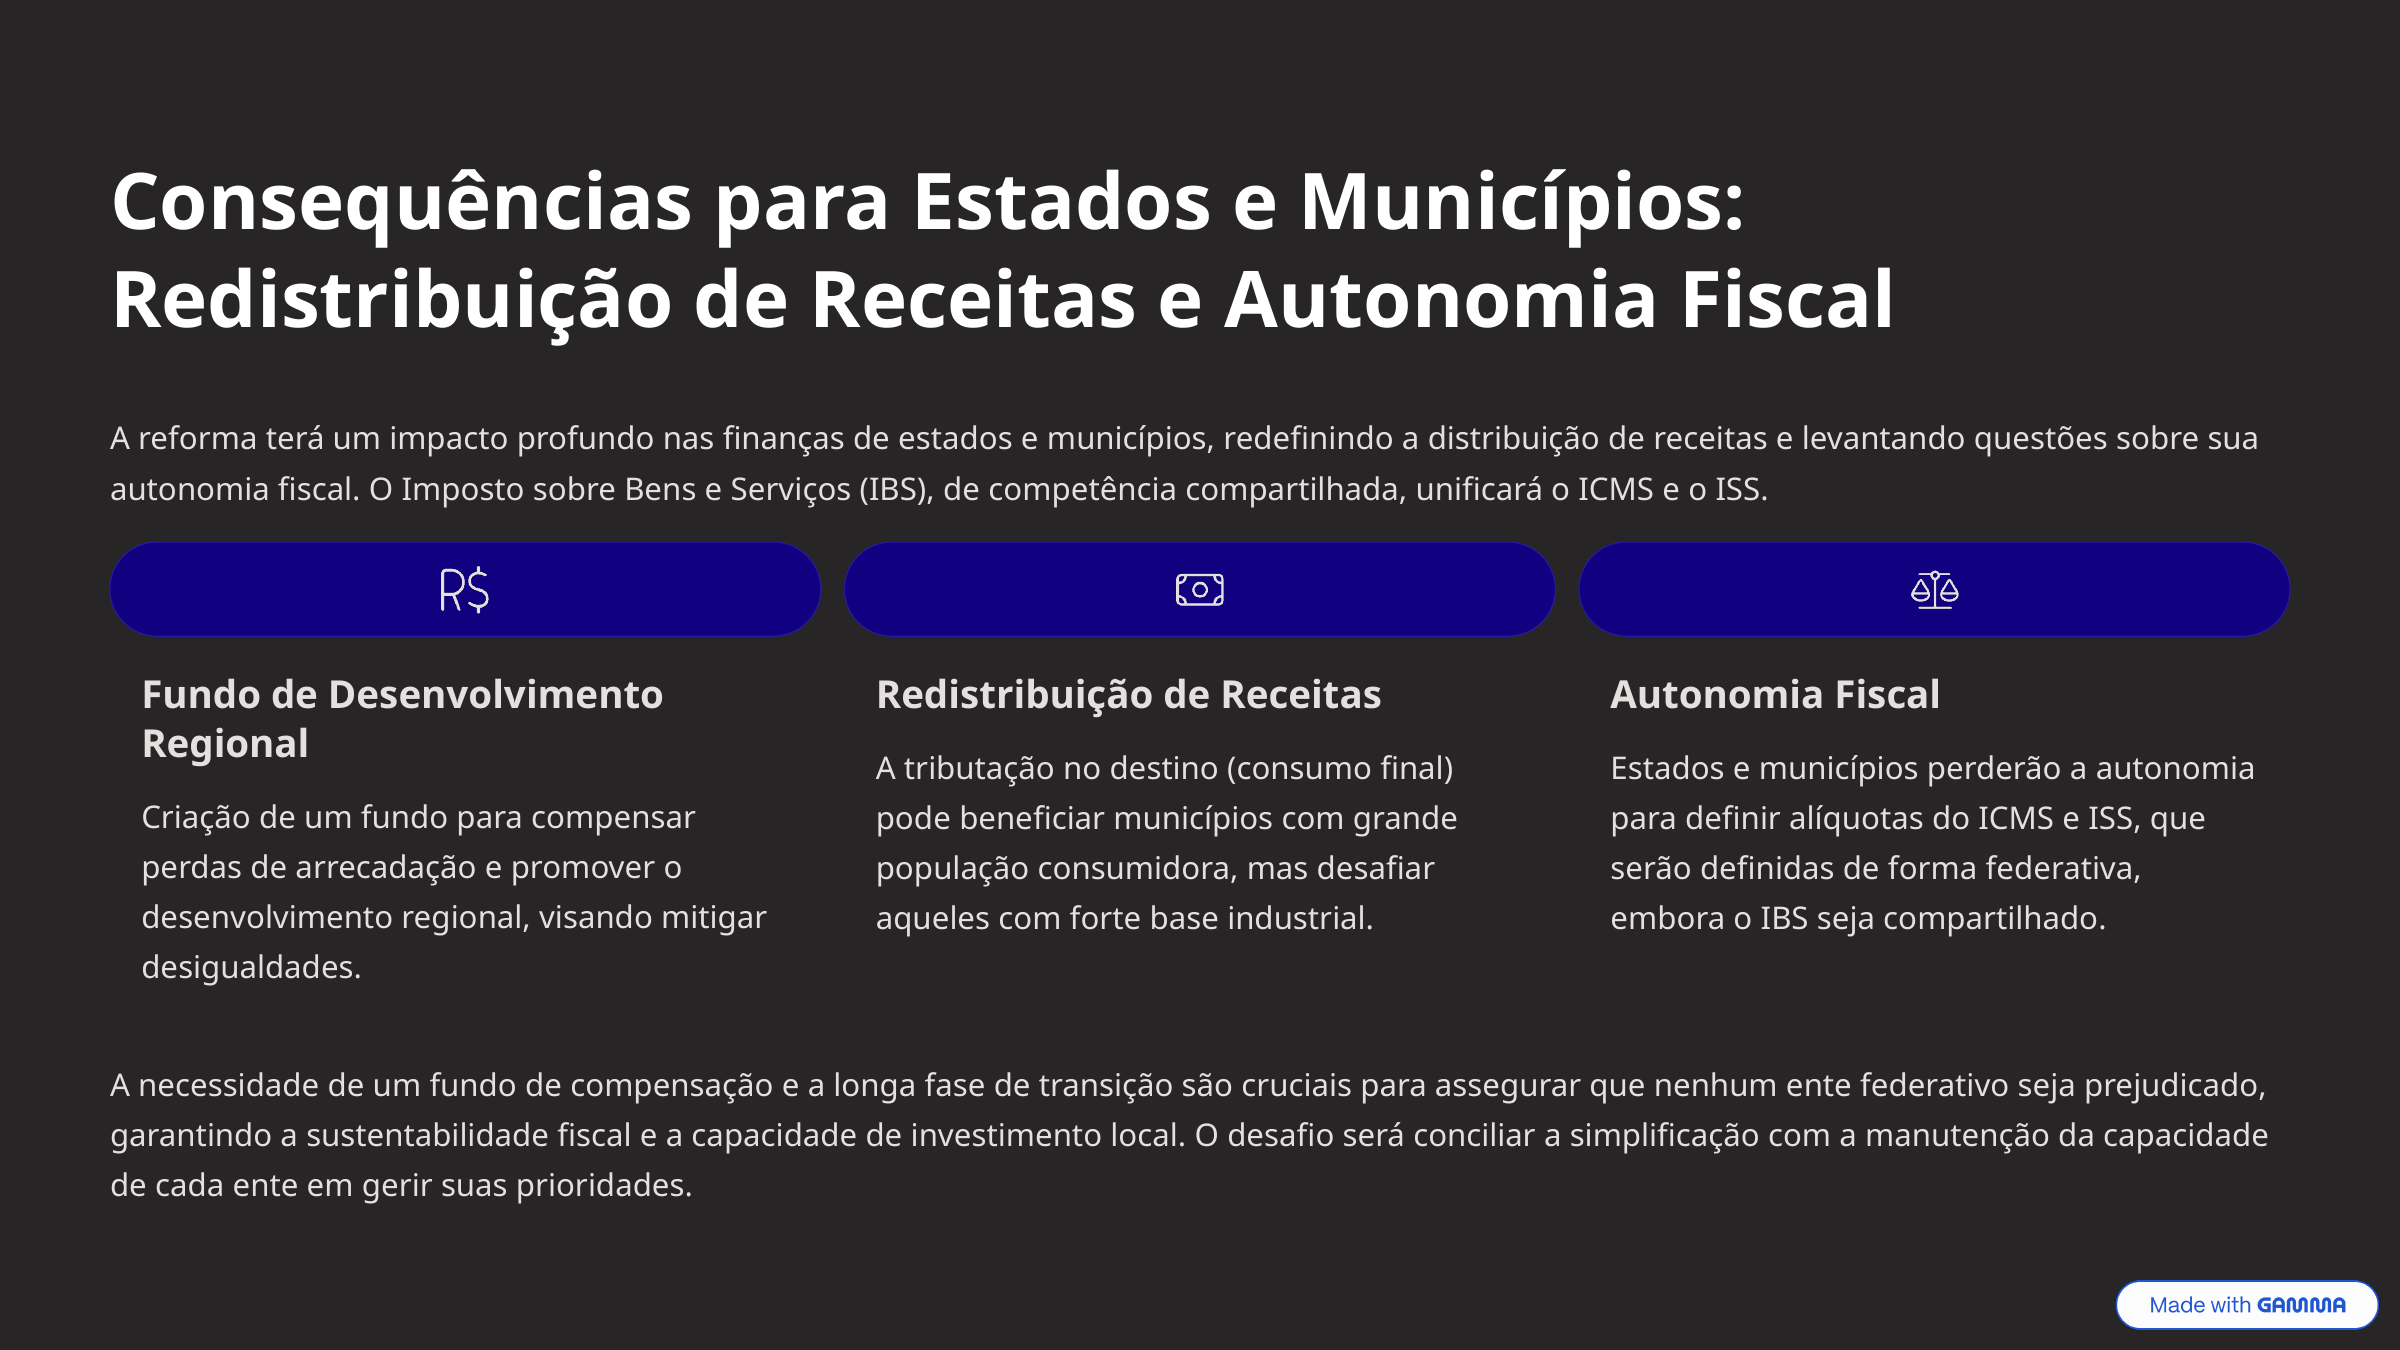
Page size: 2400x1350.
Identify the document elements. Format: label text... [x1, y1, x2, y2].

text_box Fundo de Desenvolvimento Regional [141, 667, 790, 766]
text_box A reforma terá um impacto profundo nas finanças de estados e municípios, redefinindo a distribuição de receitas e levantando questões sobre sua autonomia fiscal. O Imposto sobre Bens e Serviços (IBS), de competência compartilhada, unificará o ICMS e o ISS. [109, 406, 2290, 507]
text_box [1579, 542, 2291, 637]
picture [1910, 559, 1959, 619]
picture [441, 559, 489, 619]
text_box A necessidade de um fundo de compensação e a longa fase de transição são cruciais para assegurar que nenhum ente federativo seja prejudicado, garantindo a sustentabilidade fiscal e a capacidade de investimento local. O desafio será conciliar a simplificação com a manutenção da capacidade de cada ente em gerir suas prioridades. [109, 1052, 2290, 1203]
text_box Criação de um fundo para compensar perdas de arrecadação e promover o desenvolvimento regional, visando mitigar desigualdades. [141, 784, 790, 986]
picture [2106, 1271, 2389, 1339]
text_box Estados e municípios perderão a autonomia para definir alíquotas do ICMS e ISS, que serão definidas de forma federativa, embora o IBS seja compartilhado. [1610, 735, 2259, 937]
text_box Consequências para Estados e Municípios: Redistribuição de Receitas e Autonomia Fiscal [109, 146, 2290, 344]
picture [1176, 559, 1224, 619]
text_box [844, 542, 1556, 637]
text_box Autonomia Fiscal [1610, 667, 2004, 717]
text_box Redistribuição de Receitas [875, 667, 1386, 717]
text_box [109, 542, 821, 637]
text_box A tributação no destino (consumo final) pode beneficiar municípios com grande população consumidora, mas desafiar aqueles com forte base industrial. [875, 735, 1524, 937]
